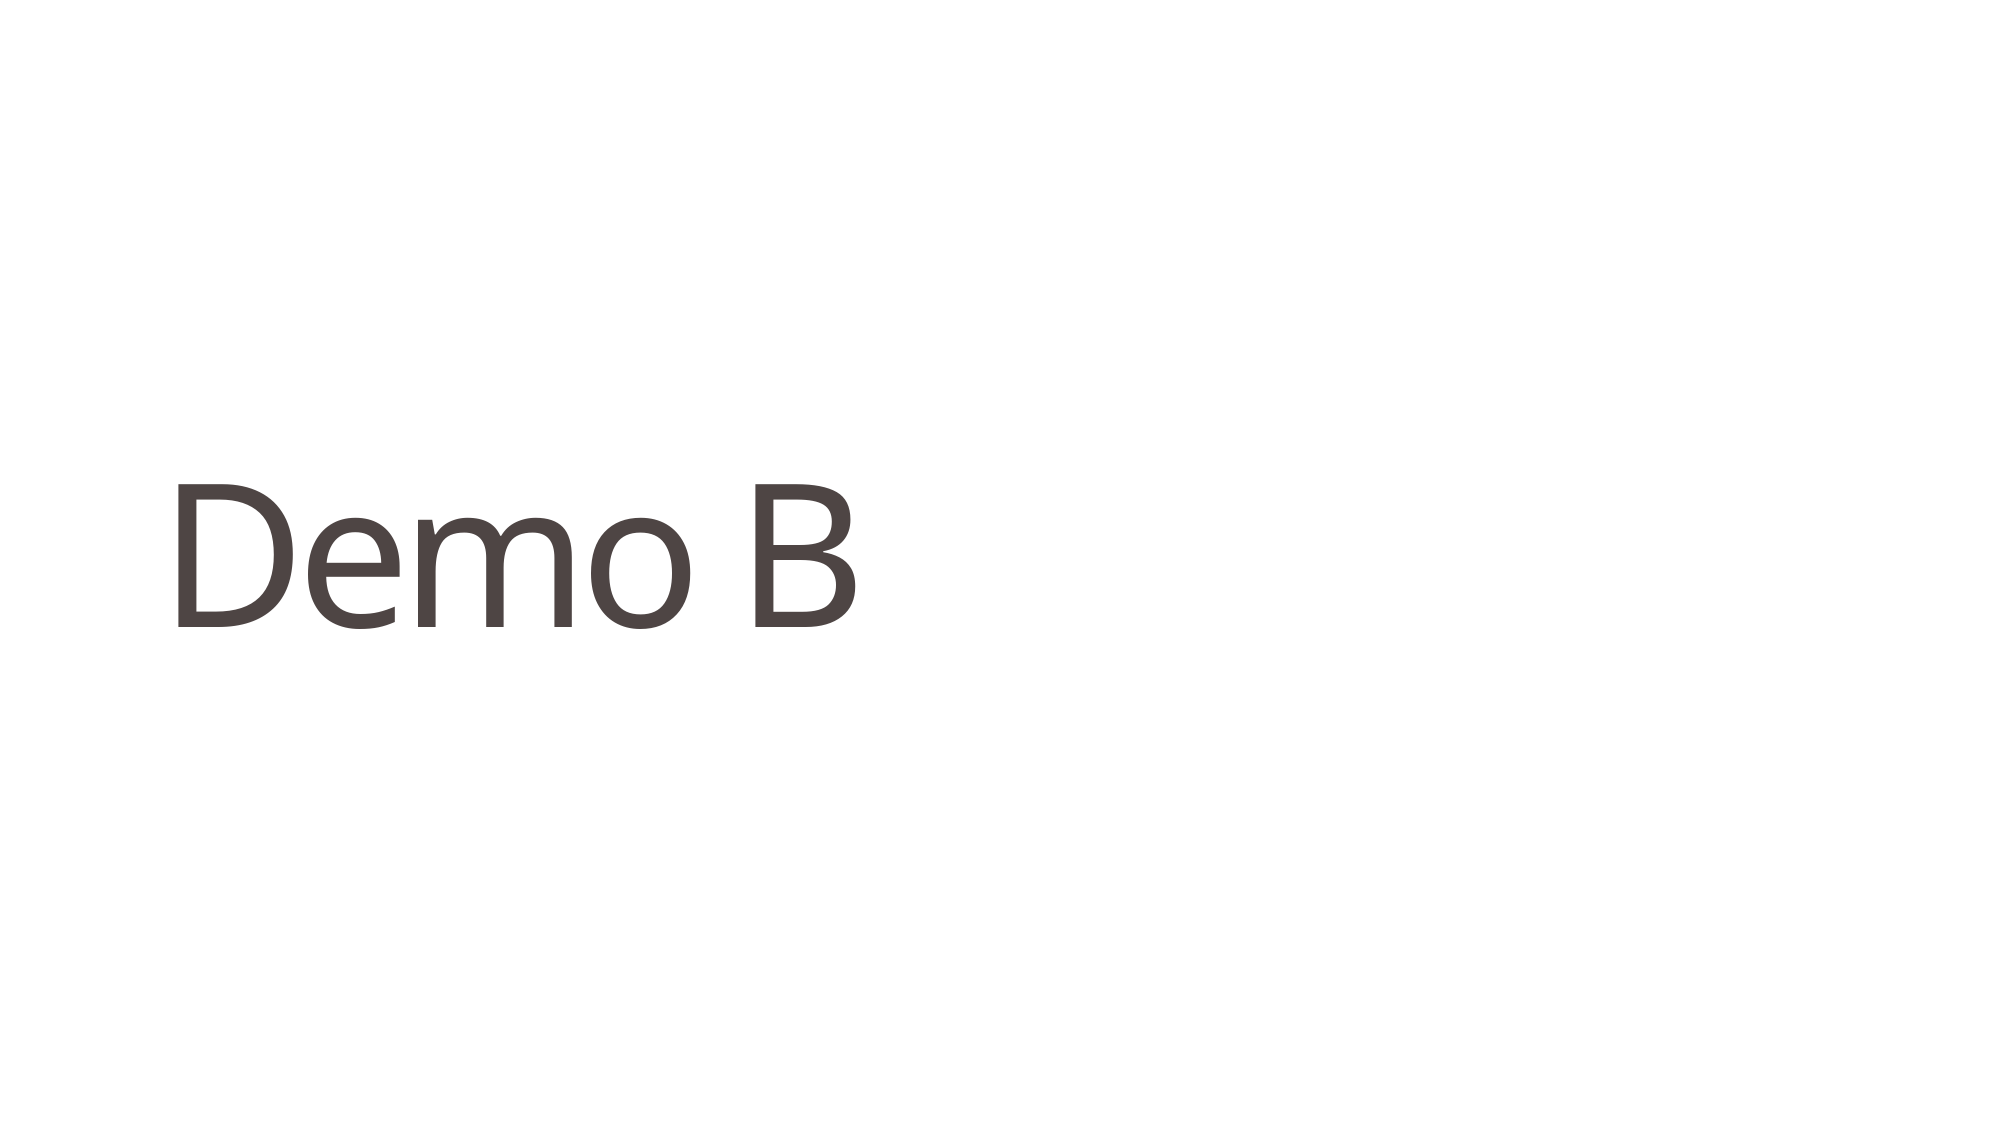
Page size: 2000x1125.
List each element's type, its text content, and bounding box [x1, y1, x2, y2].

list Demo B [159, 449, 1841, 676]
